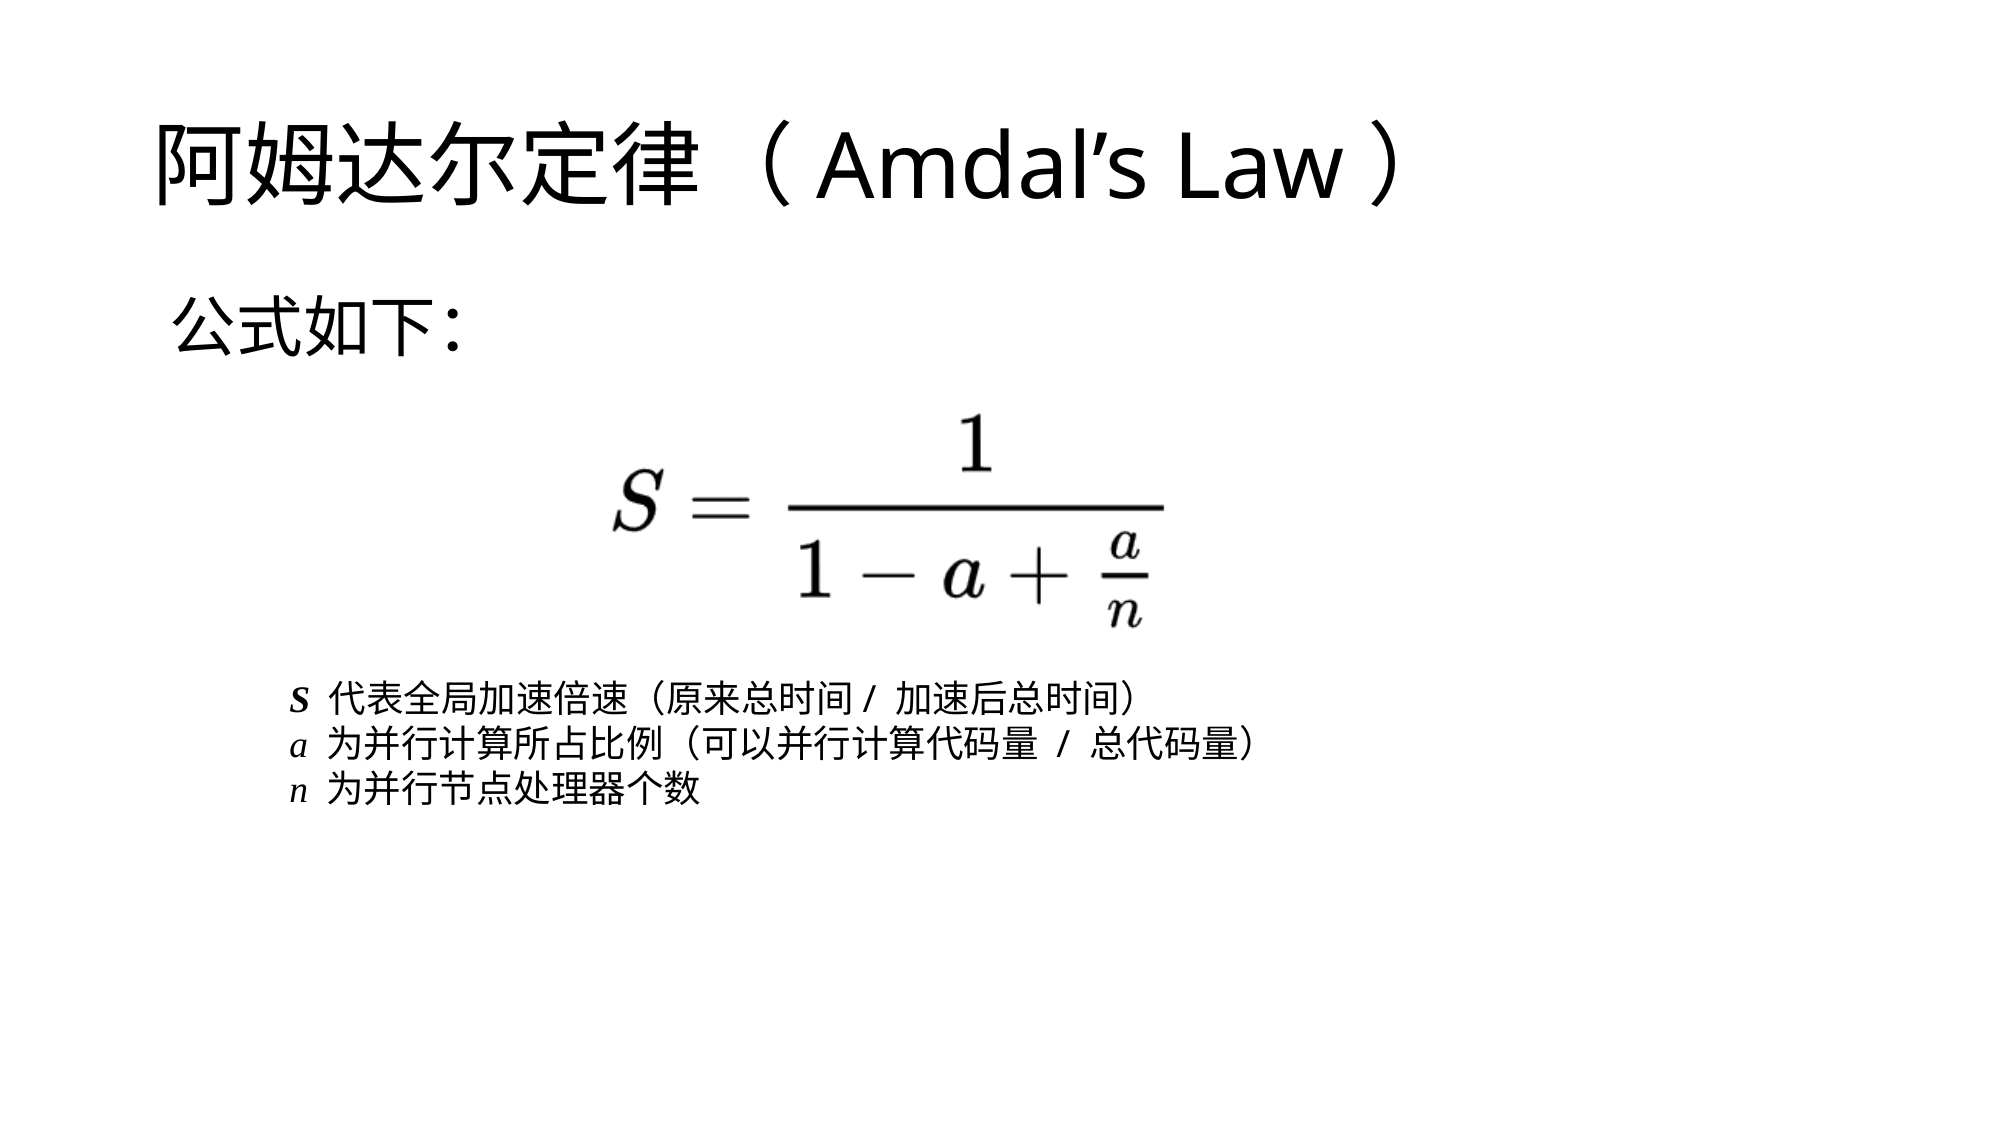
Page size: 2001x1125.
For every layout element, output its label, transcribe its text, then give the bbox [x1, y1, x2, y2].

text_box 公式如下： [154, 277, 710, 372]
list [608, 406, 1175, 635]
title 阿姆达尔定律（Amdal’s Law） [137, 59, 1863, 278]
text_box S 代表全局加速倍速（原来总时间/ 加速后总时间） a 为并行计算所占比例（可以并行计算代码量 / 总代码量） n 为并行节点处理器个数 [274, 667, 1804, 818]
